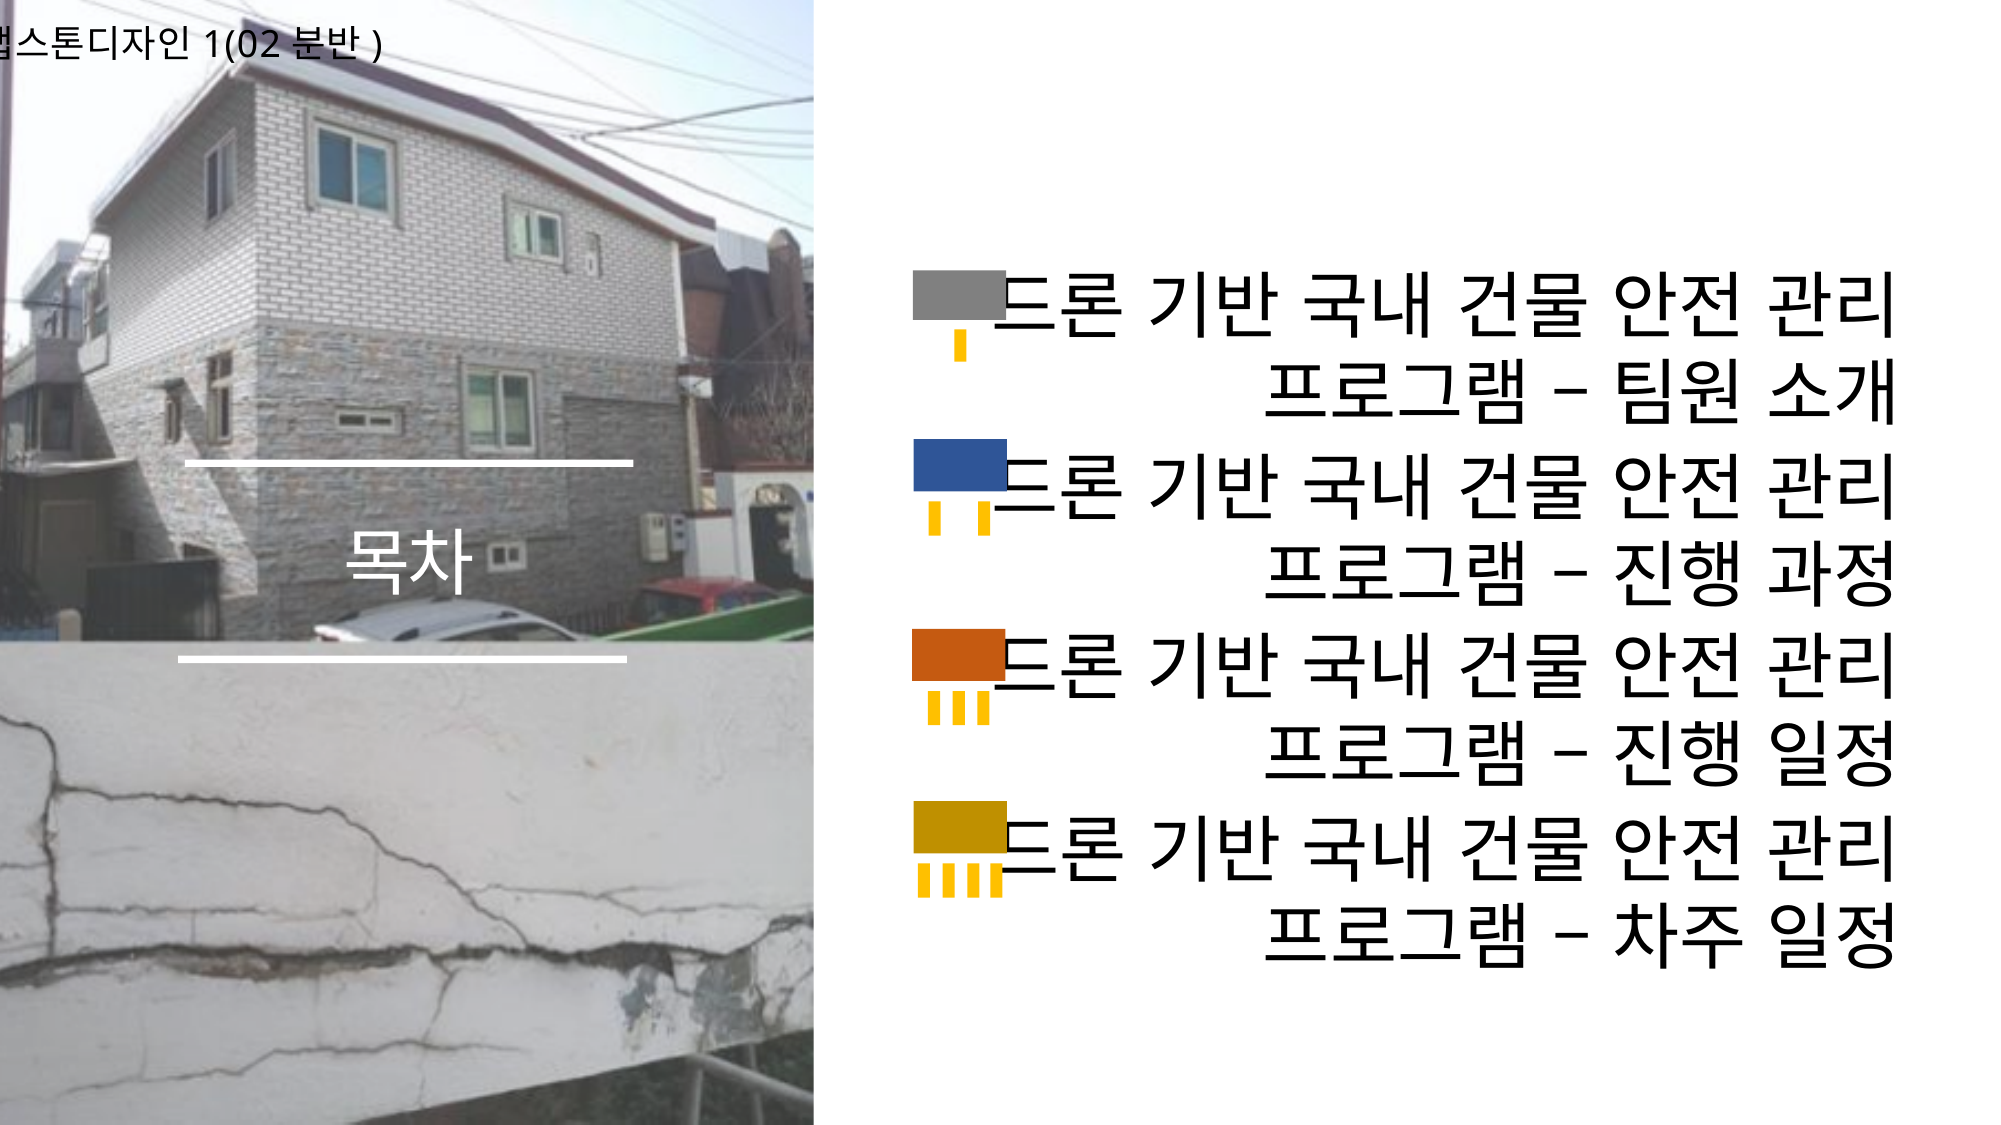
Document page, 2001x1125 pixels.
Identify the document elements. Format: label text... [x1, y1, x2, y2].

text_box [913, 801, 1007, 898]
text_box 드론 기반 국내 건물 안전 관리 프로그램 – 진행 일정 [816, 613, 1916, 795]
text_box 드론 기반 국내 건물 안전 관리 프로그램 – 팀원 소개 [762, 251, 1916, 442]
text_box 드론 기반 국내 건물 안전 관리 프로그램 – 차주 일정 [816, 795, 1917, 986]
text_box [184, 458, 634, 468]
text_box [913, 439, 1007, 536]
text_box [912, 628, 1006, 726]
text_box [177, 655, 628, 664]
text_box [912, 270, 1007, 362]
text_box 산학캡스톤디자인1(02분반) [0, 12, 398, 73]
text_box [0, 0, 815, 1125]
text_box 드론 기반 국내 건물 안전 관리 프로그램 – 진행 과정 [799, 433, 1916, 624]
text_box 목차 [40, 509, 490, 612]
